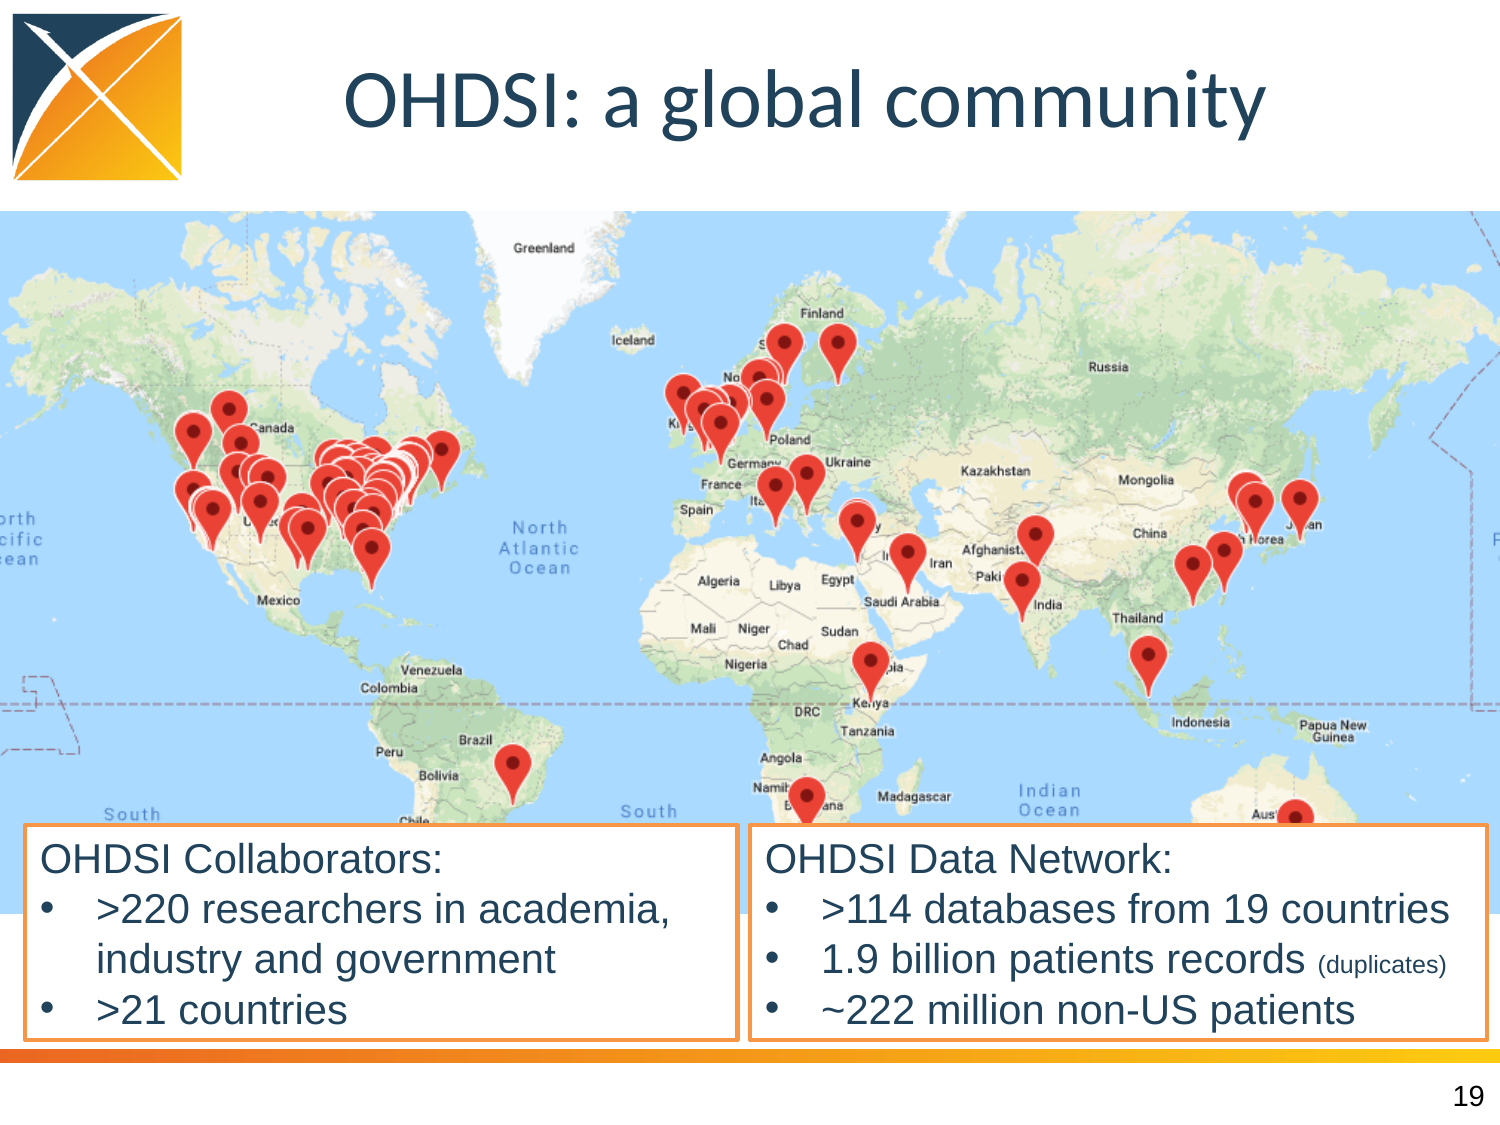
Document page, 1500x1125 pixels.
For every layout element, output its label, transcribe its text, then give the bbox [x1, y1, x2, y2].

text_box OHDSI Collaborators: >220 researchers in academia, industry and government >21 countries [23, 922, 740, 1042]
picture [0, 210, 1500, 914]
picture [0, 0, 206, 200]
text_box OHDSI Data Network: >114 databases from 19 countries 1.9 billion patients records (duplicates) ~222 million non-US patients [748, 922, 1489, 1042]
title OHDSI: a global community [187, 24, 1425, 163]
slide_number 19 [1149, 1065, 1500, 1125]
